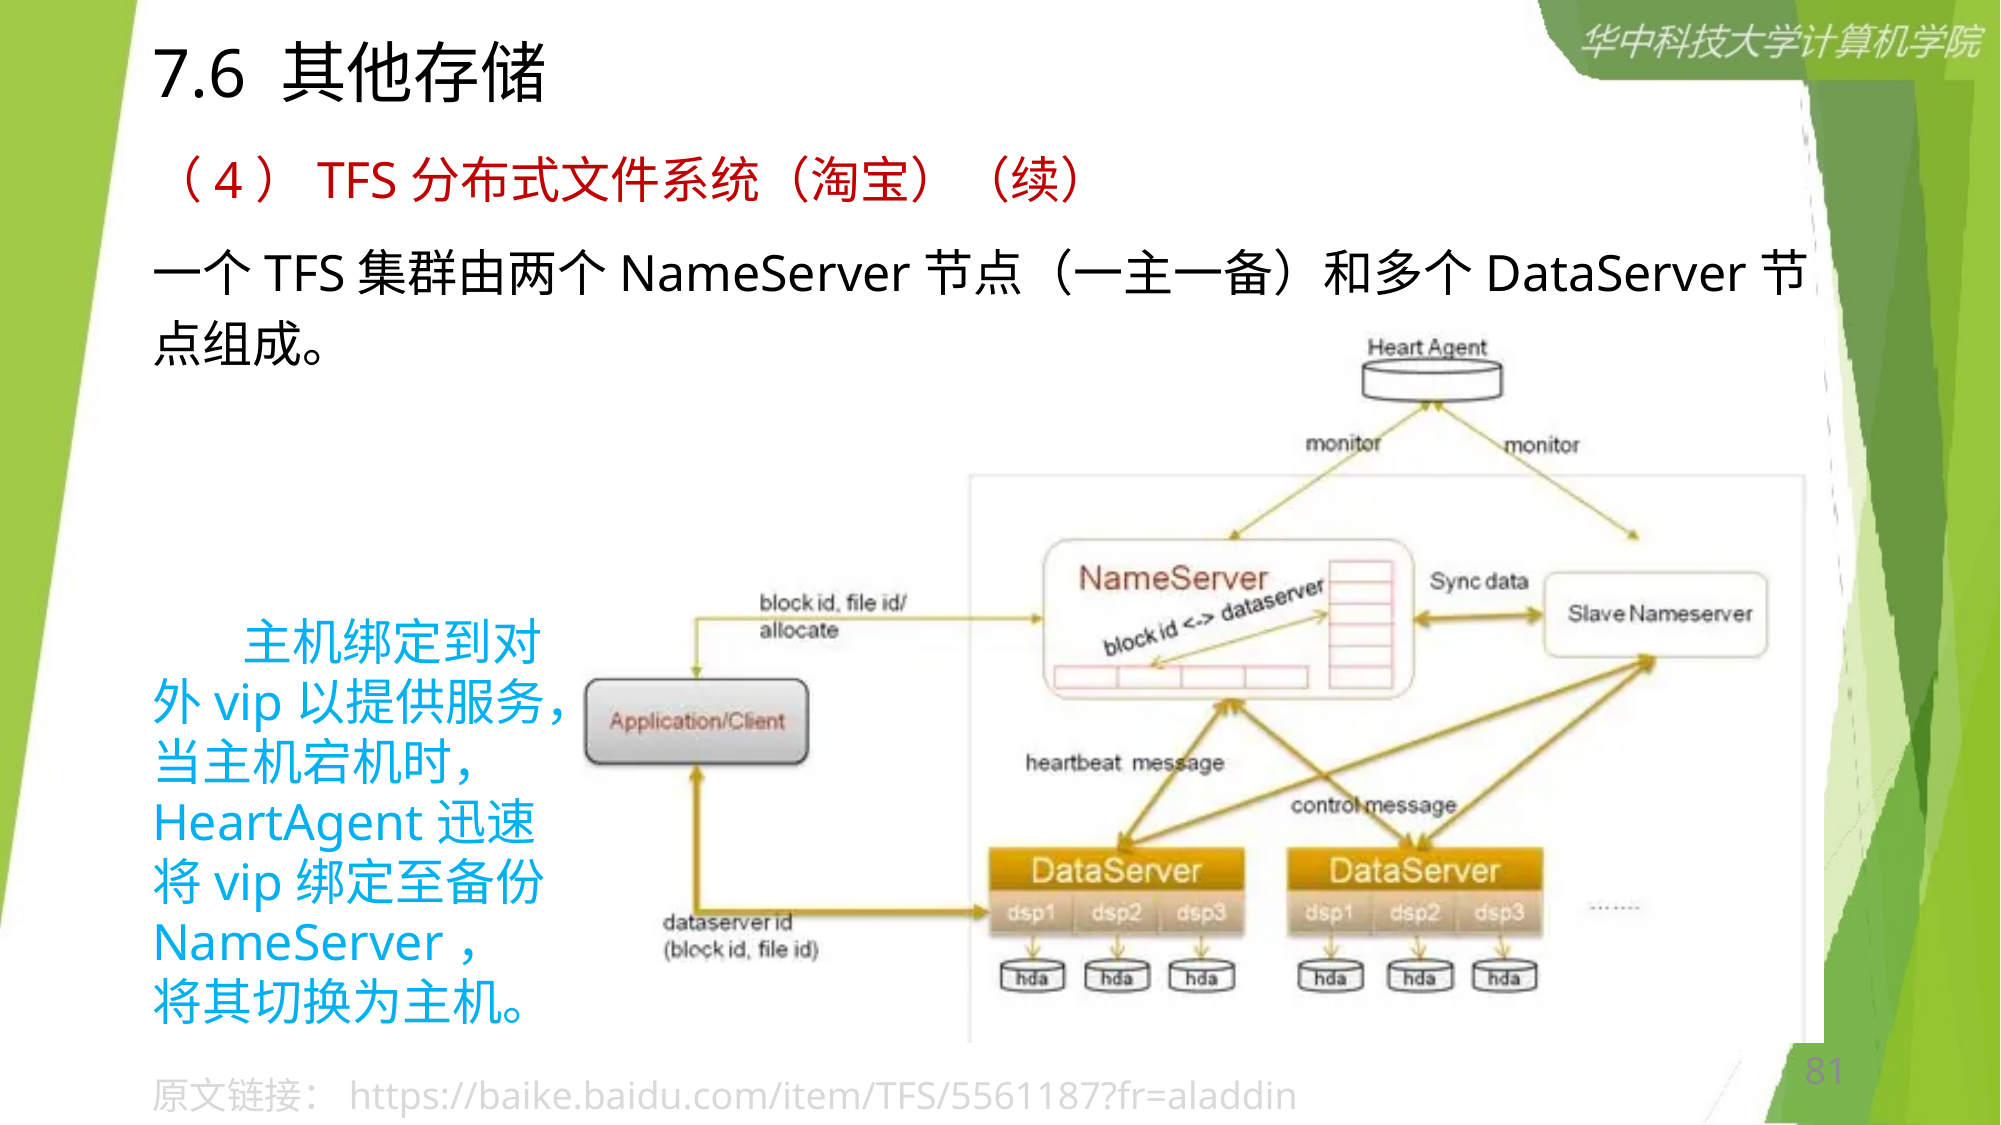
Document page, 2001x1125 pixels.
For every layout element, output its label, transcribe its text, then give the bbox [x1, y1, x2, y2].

slide_number 81 [1412, 1042, 1863, 1103]
picture [0, 0, 2001, 1125]
text_box 原文链接：https://baike.baidu.com/item/TFS/5561187?fr=aladdin [137, 1064, 1527, 1125]
list （4）TFS分布式文件系统（淘宝）（续） 一个TFS集群由两个NameServer节点（一主一备）和多个DataServer节点组成。 [137, 128, 1863, 384]
text_box 主机绑定到对外vip以提供服务，当主机宕机时， HeartAgent迅速将vip绑定至备份NameServer，将其切换为主机。 [137, 602, 566, 1038]
title 7.6 其他存储 [137, 0, 1863, 128]
